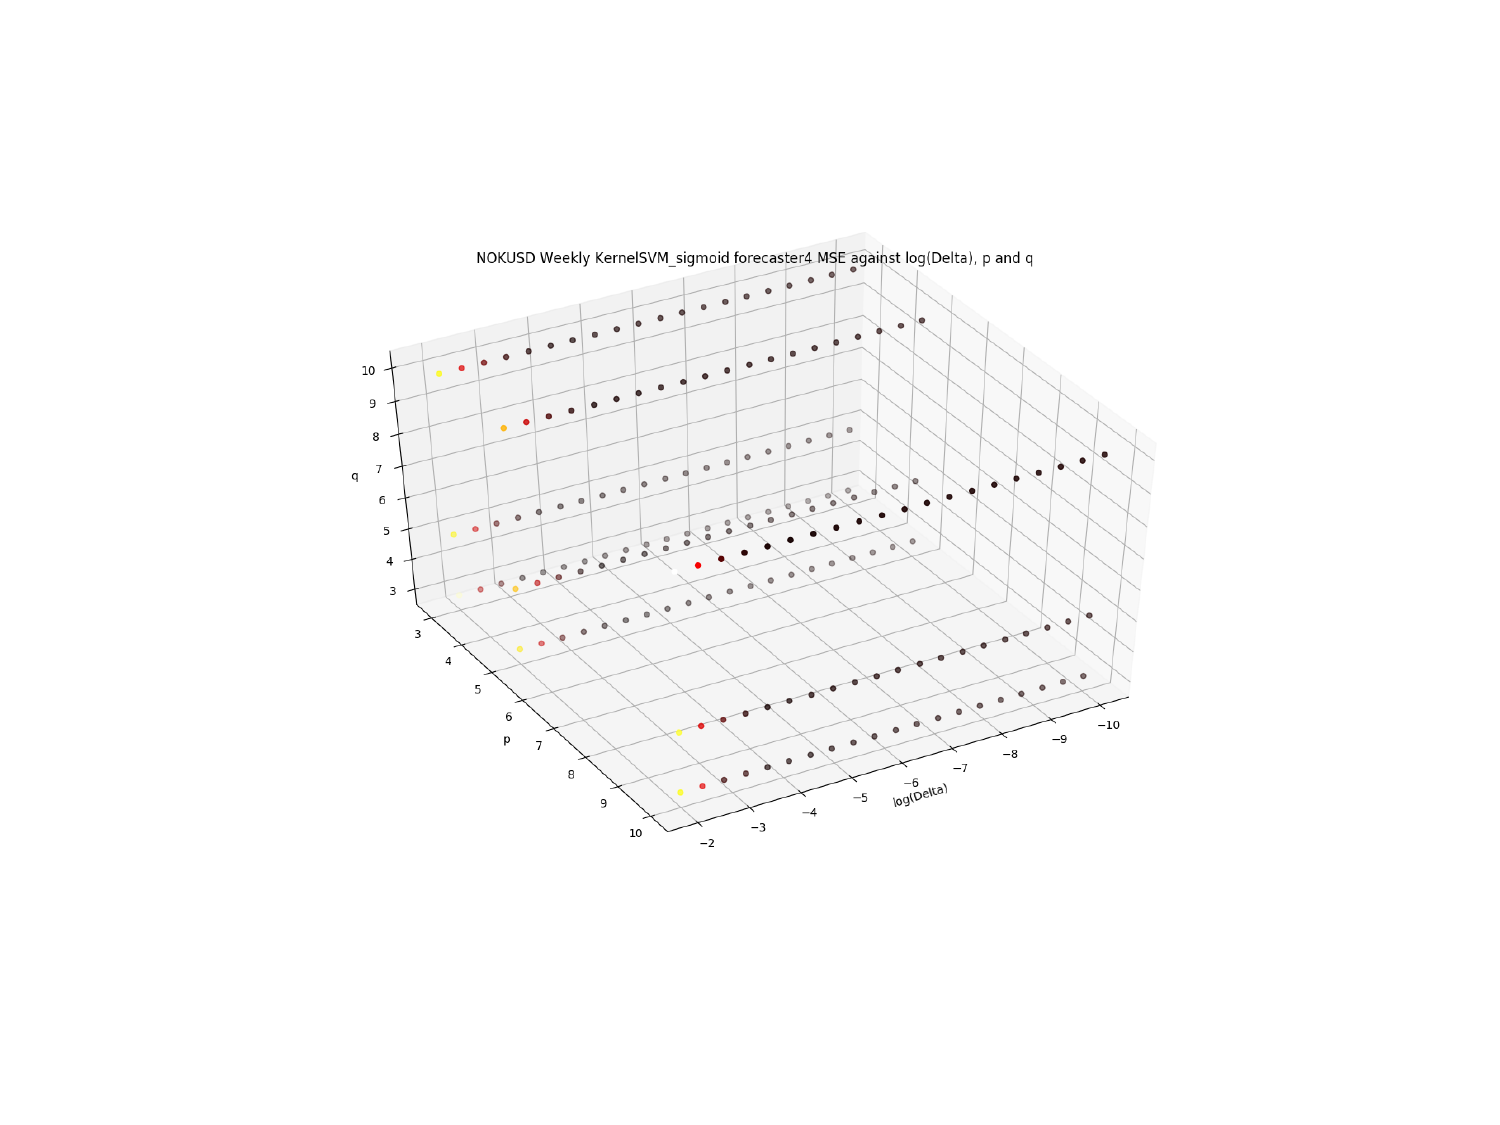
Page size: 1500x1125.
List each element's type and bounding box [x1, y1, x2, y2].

picture [119, 119, 1358, 946]
